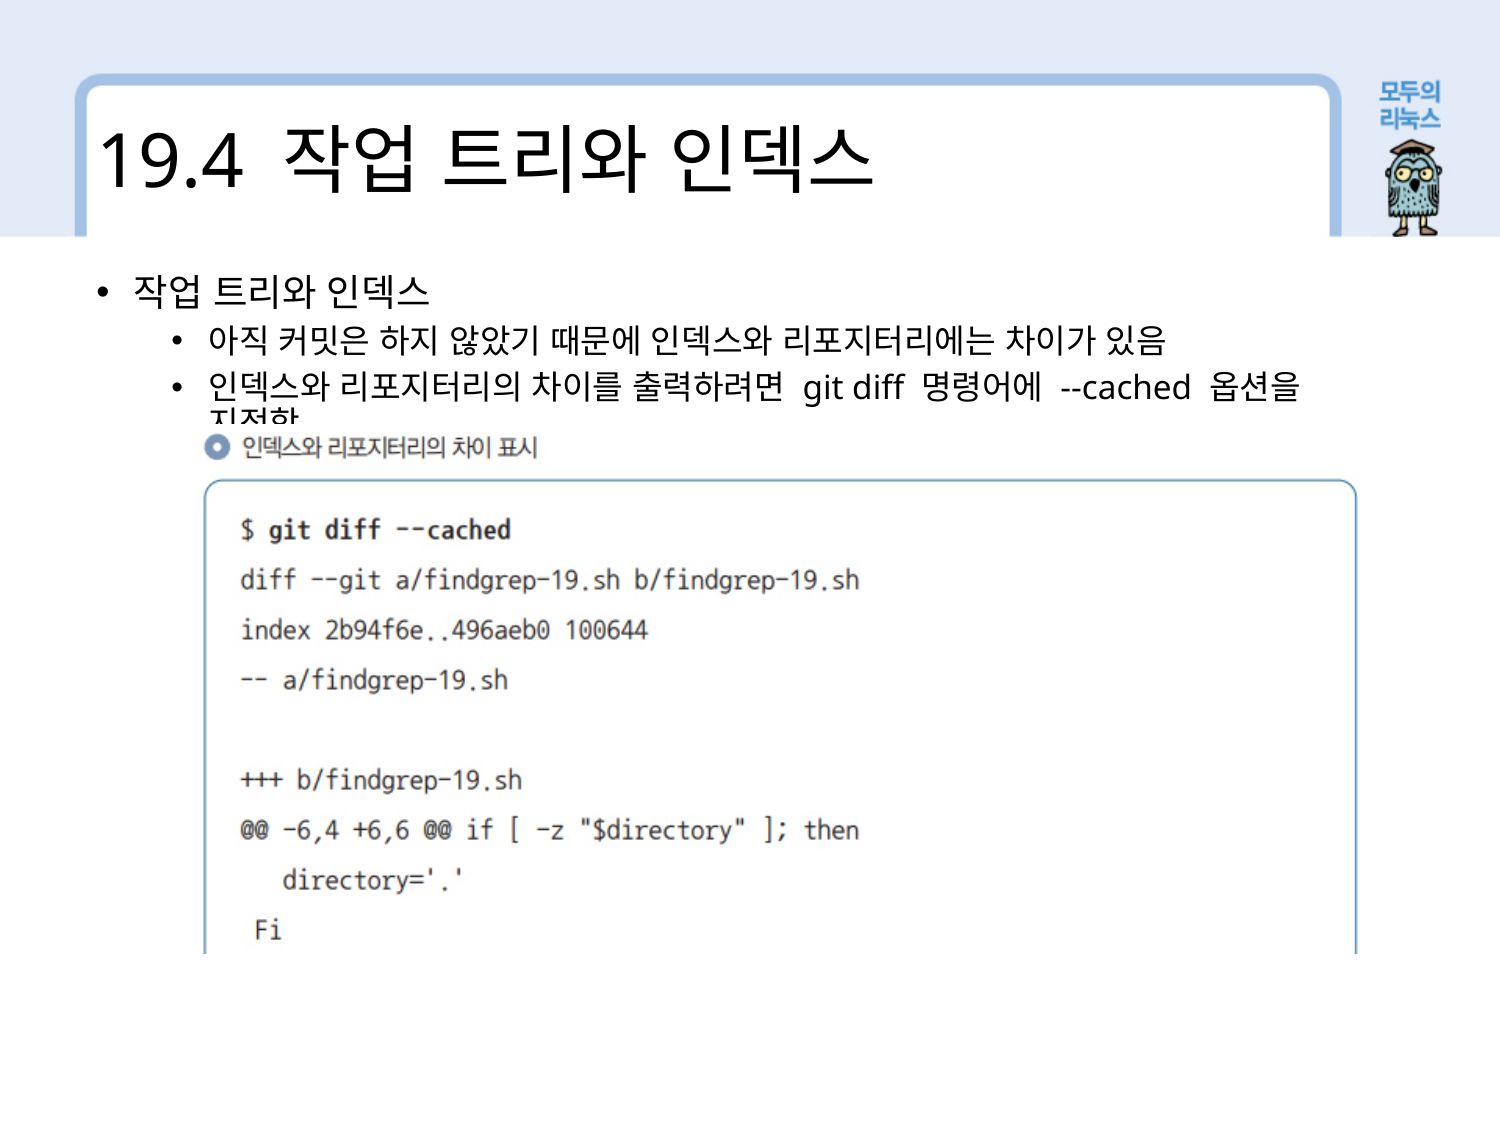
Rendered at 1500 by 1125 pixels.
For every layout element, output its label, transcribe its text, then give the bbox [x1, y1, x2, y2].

text_box 작업 트리와 인덱스 아직 커밋은 하지 않았기 때문에 인덱스와 리포지터리에는 차이가 있음 인덱스와 리포지터리의 차이를 출력하려면 git diff 명령어에 --cached 옵션을 지정함 [81, 266, 1363, 1024]
picture [0, 0, 1500, 1125]
text_box 19.4 작업 트리와 인덱스 [81, 115, 1335, 221]
